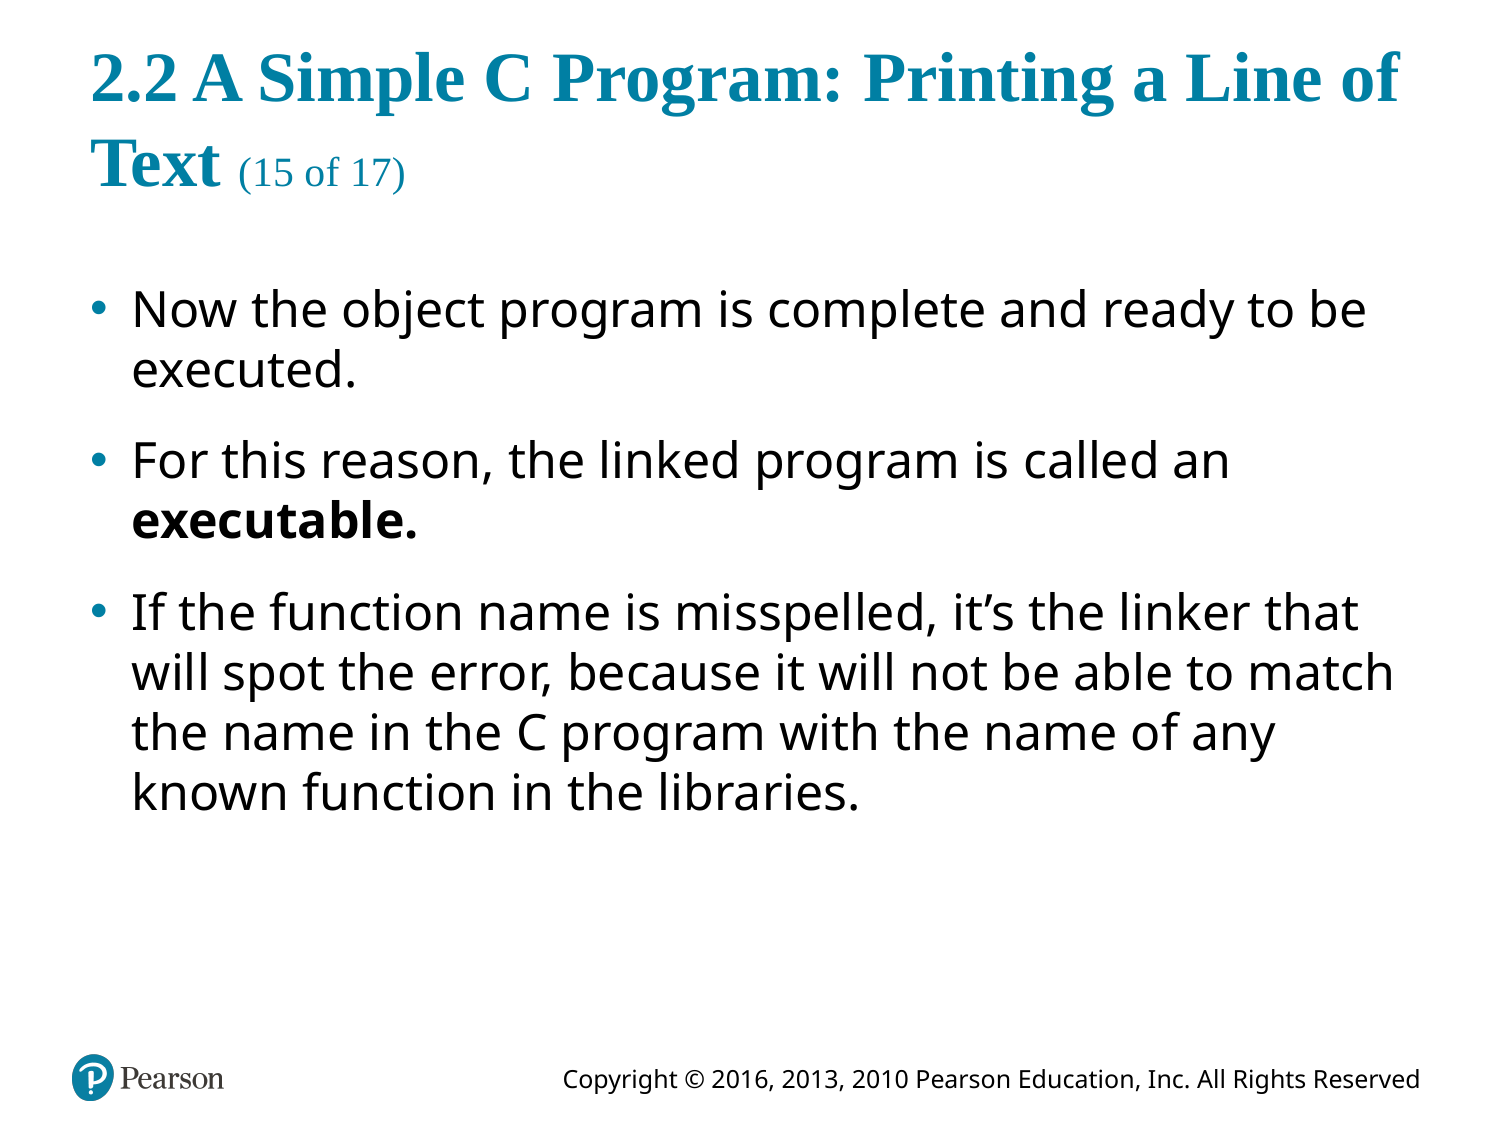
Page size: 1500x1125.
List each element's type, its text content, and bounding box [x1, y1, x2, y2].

picture [98, 1054, 224, 1101]
picture [72, 1054, 88, 1070]
list Now the object program is complete and ready to be executed. For this reason, the linked program is called an executable. If the function name is misspelled, it’s the linker that will spot the error, because it will not be able to match the name in the C program with the name of any known function in the libraries. [75, 262, 1425, 931]
title 2.2 A Simple C Program: Printing a Line of Text (15 of 17) [75, 0, 1425, 216]
picture [80, 1063, 106, 1088]
picture [72, 1087, 83, 1101]
